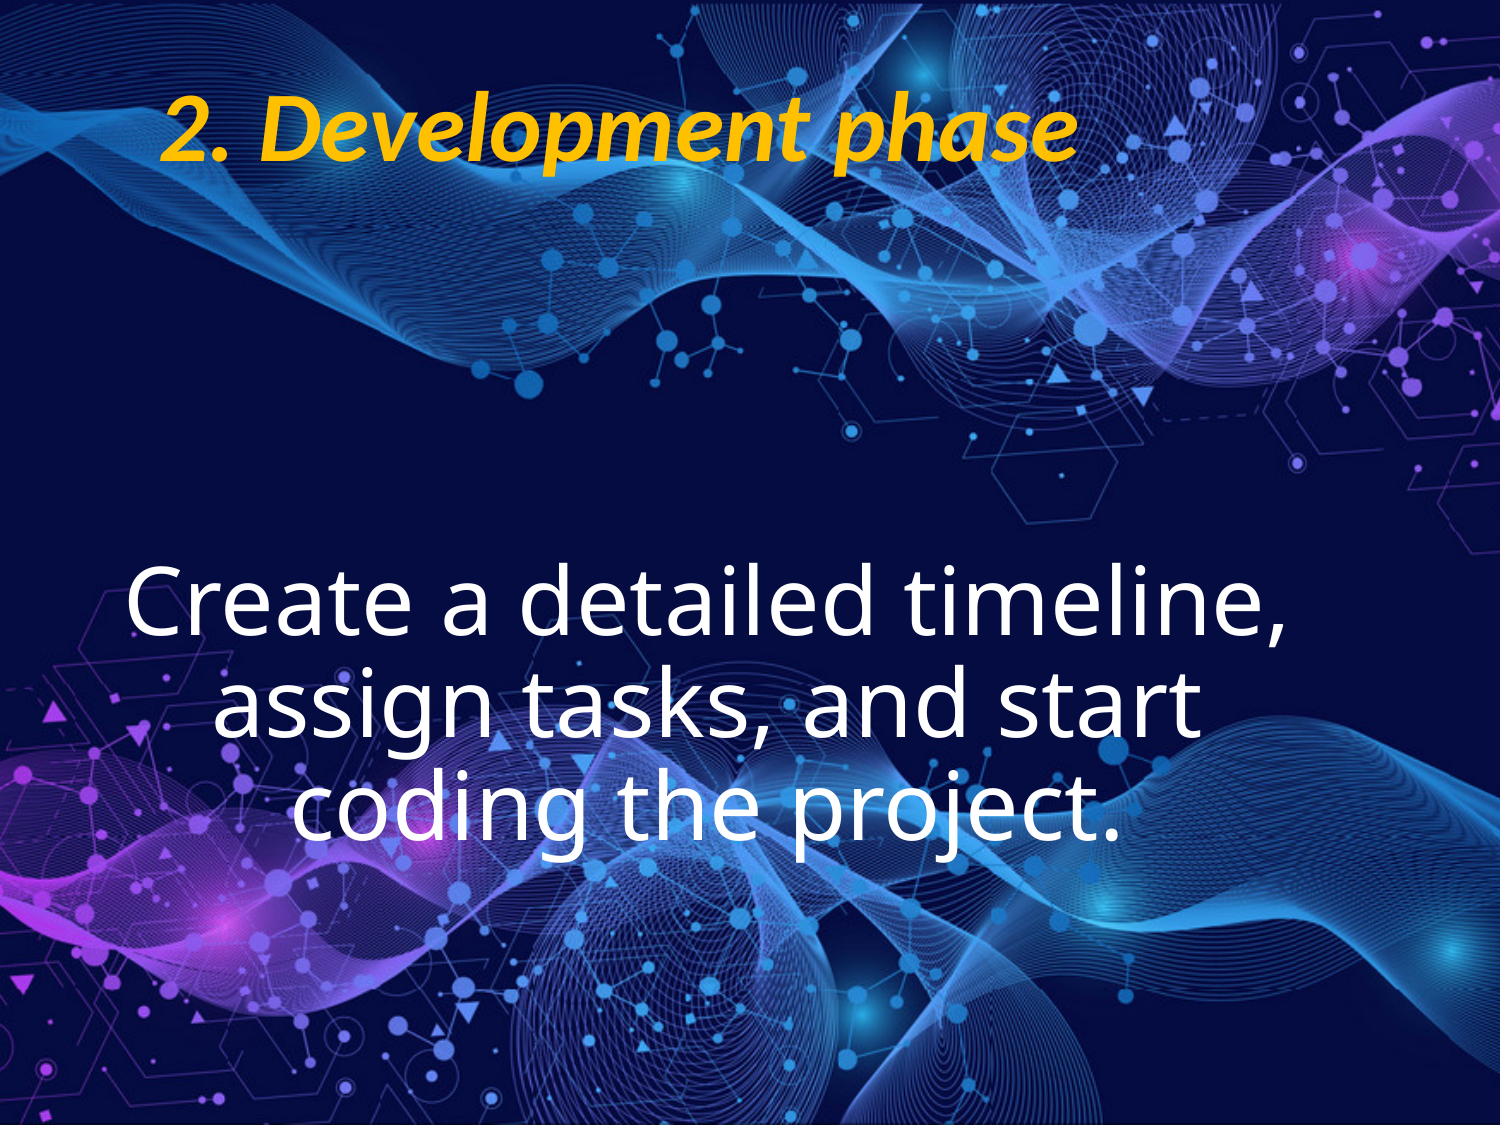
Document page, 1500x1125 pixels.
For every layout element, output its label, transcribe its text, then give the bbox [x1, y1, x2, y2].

text_box 2. Development phase [143, 54, 1154, 190]
picture [0, 0, 1500, 1125]
title Create a detailed timeline, assign tasks, and start coding the project. [69, 476, 1345, 869]
